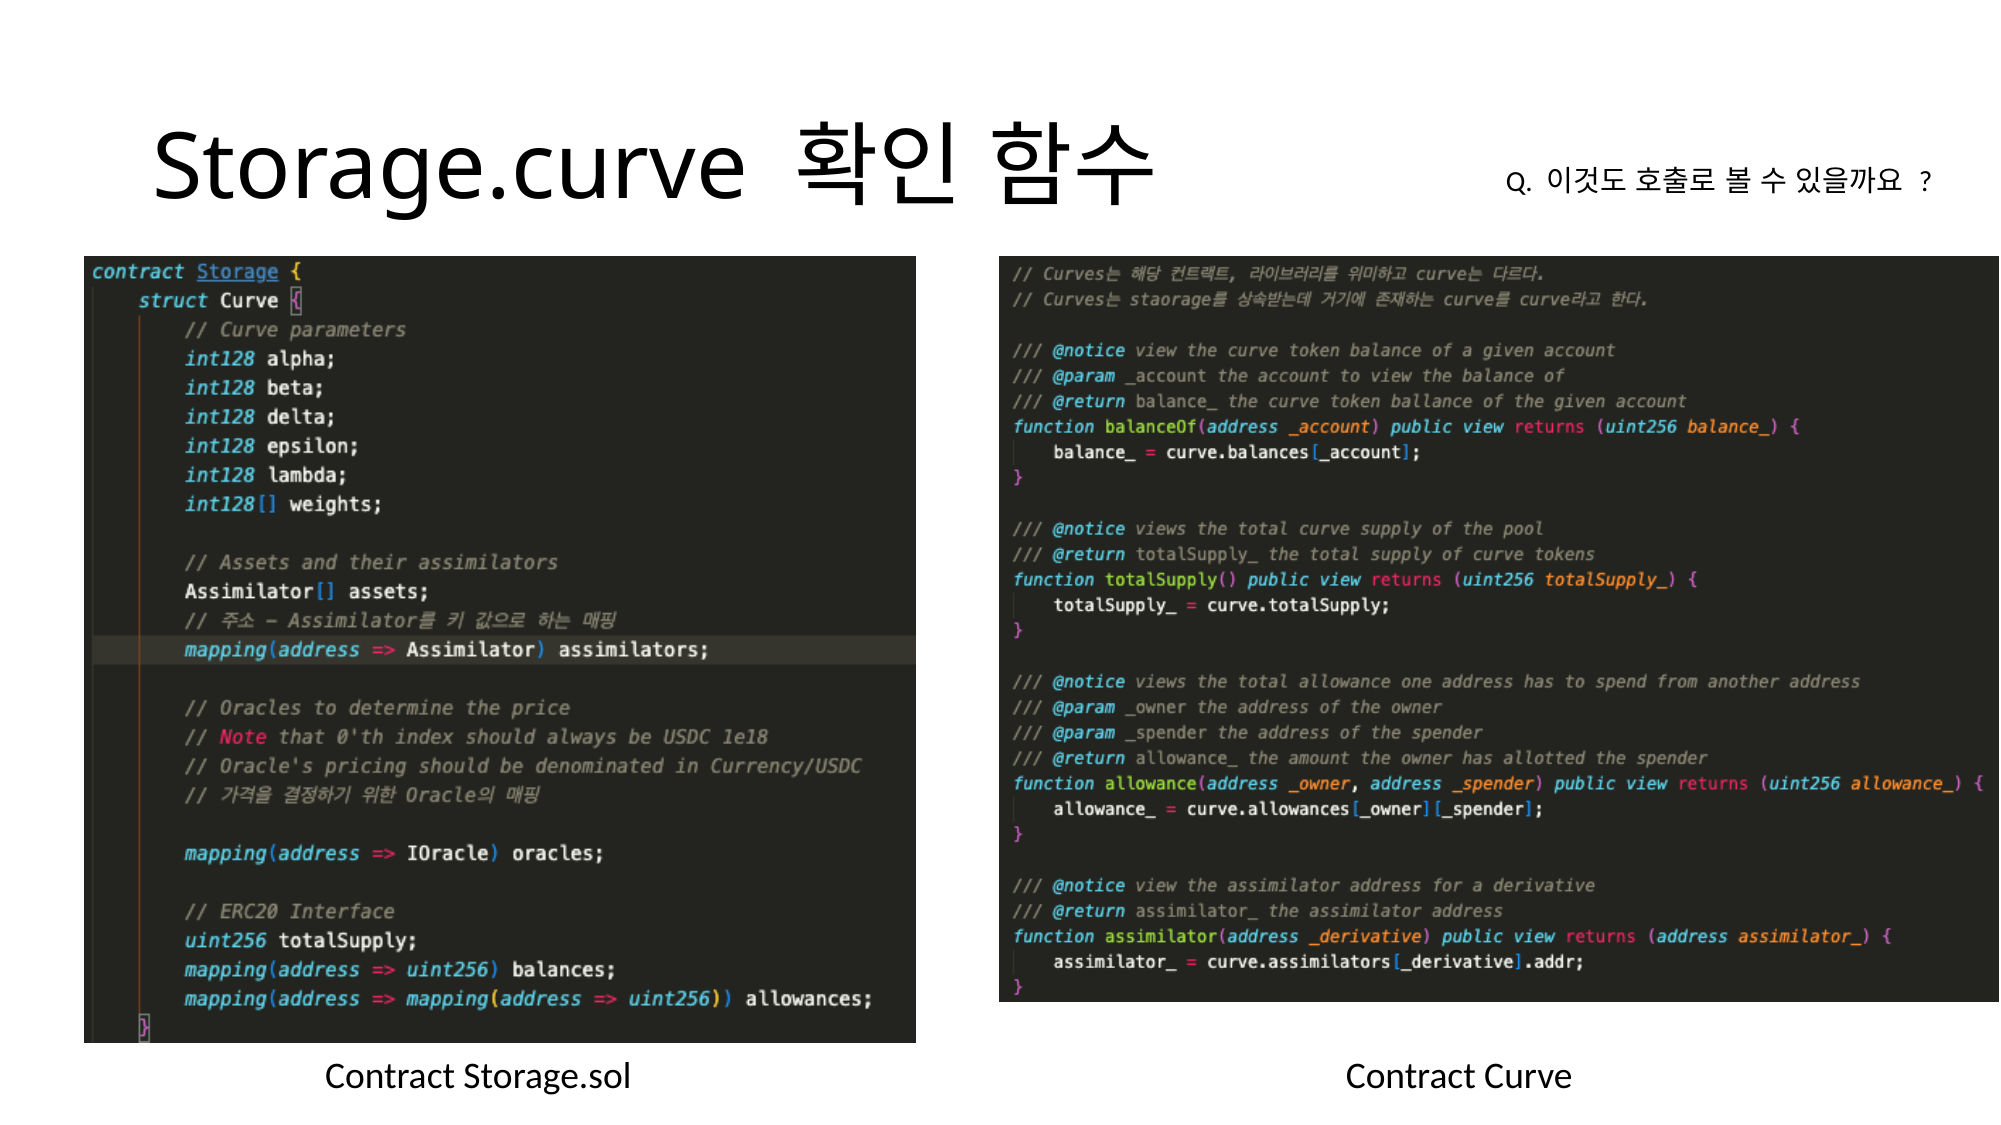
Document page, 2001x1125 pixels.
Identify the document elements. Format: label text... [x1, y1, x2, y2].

text_box Contract Storage.sol [198, 1043, 759, 1103]
picture [999, 256, 1999, 1002]
text_box Q. 이것도 호출로 볼 수 있을까요 ? [1491, 154, 1948, 205]
picture [84, 256, 916, 1043]
text_box Contract Curve [1179, 1043, 1740, 1103]
title Storage.curve 확인 함수 [137, 59, 1863, 278]
